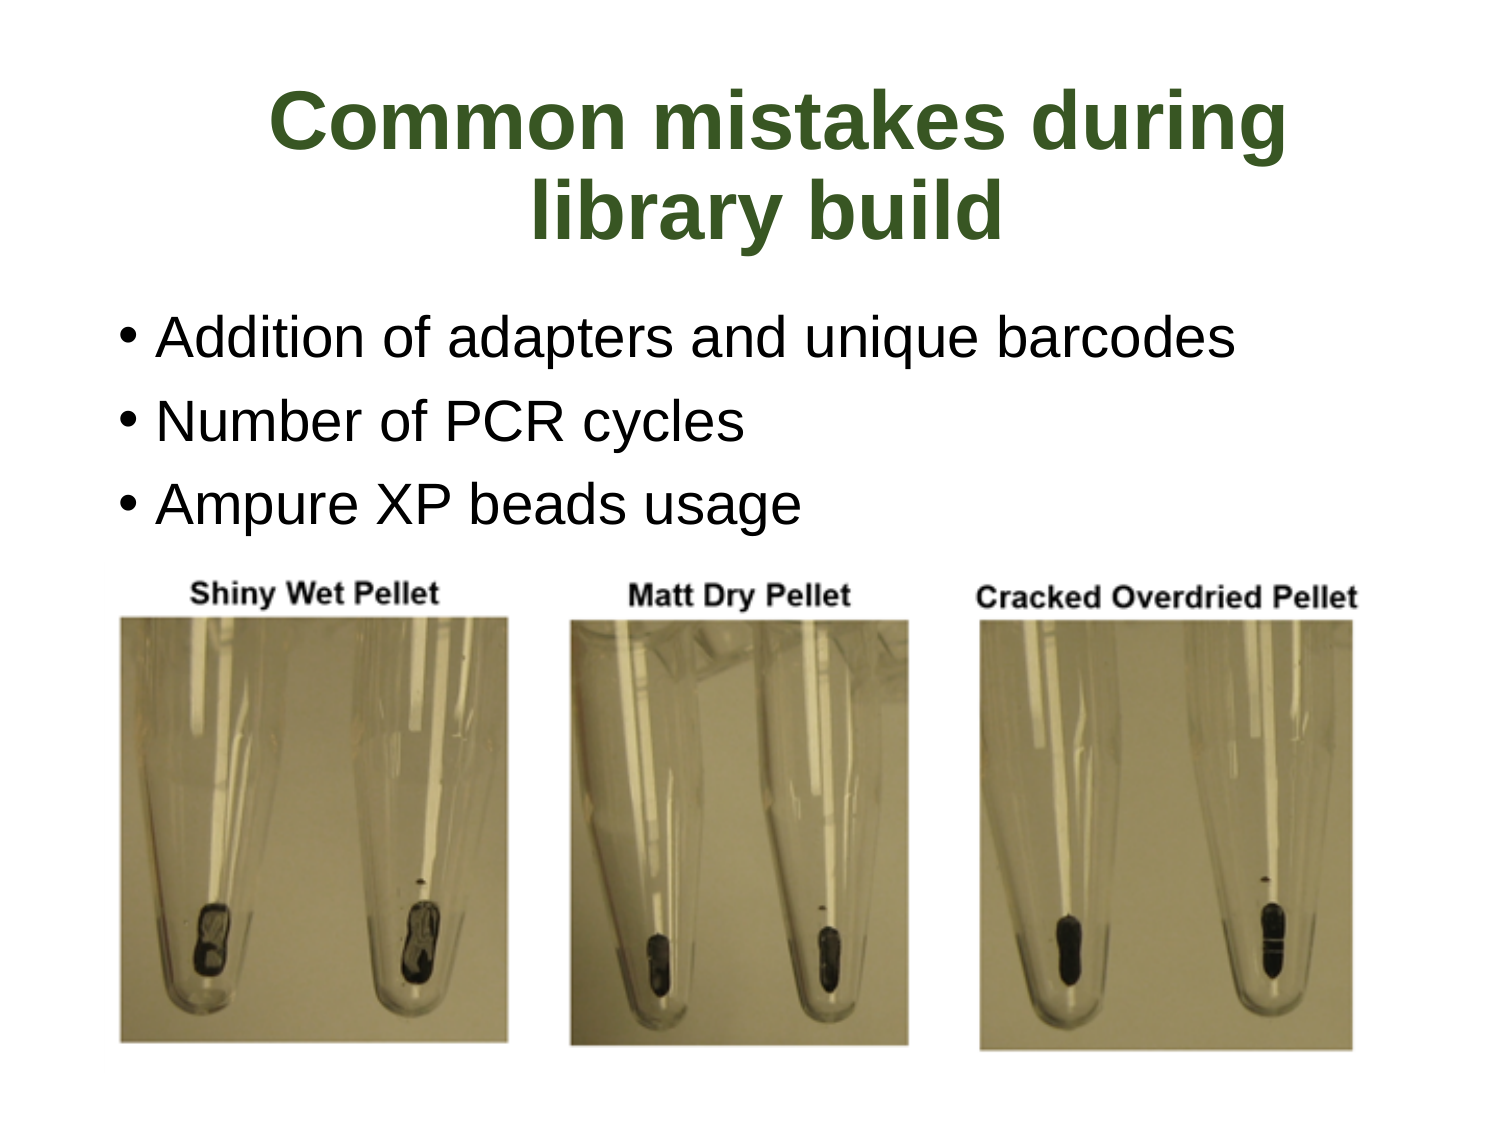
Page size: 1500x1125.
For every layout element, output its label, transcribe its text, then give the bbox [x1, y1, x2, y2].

list Addition of adapters and unique barcodes Number of PCR cycles Ampure XP beads usage [103, 299, 1397, 1014]
text_box Common mistakes during library build [132, 59, 1426, 277]
picture [103, 562, 1374, 1073]
